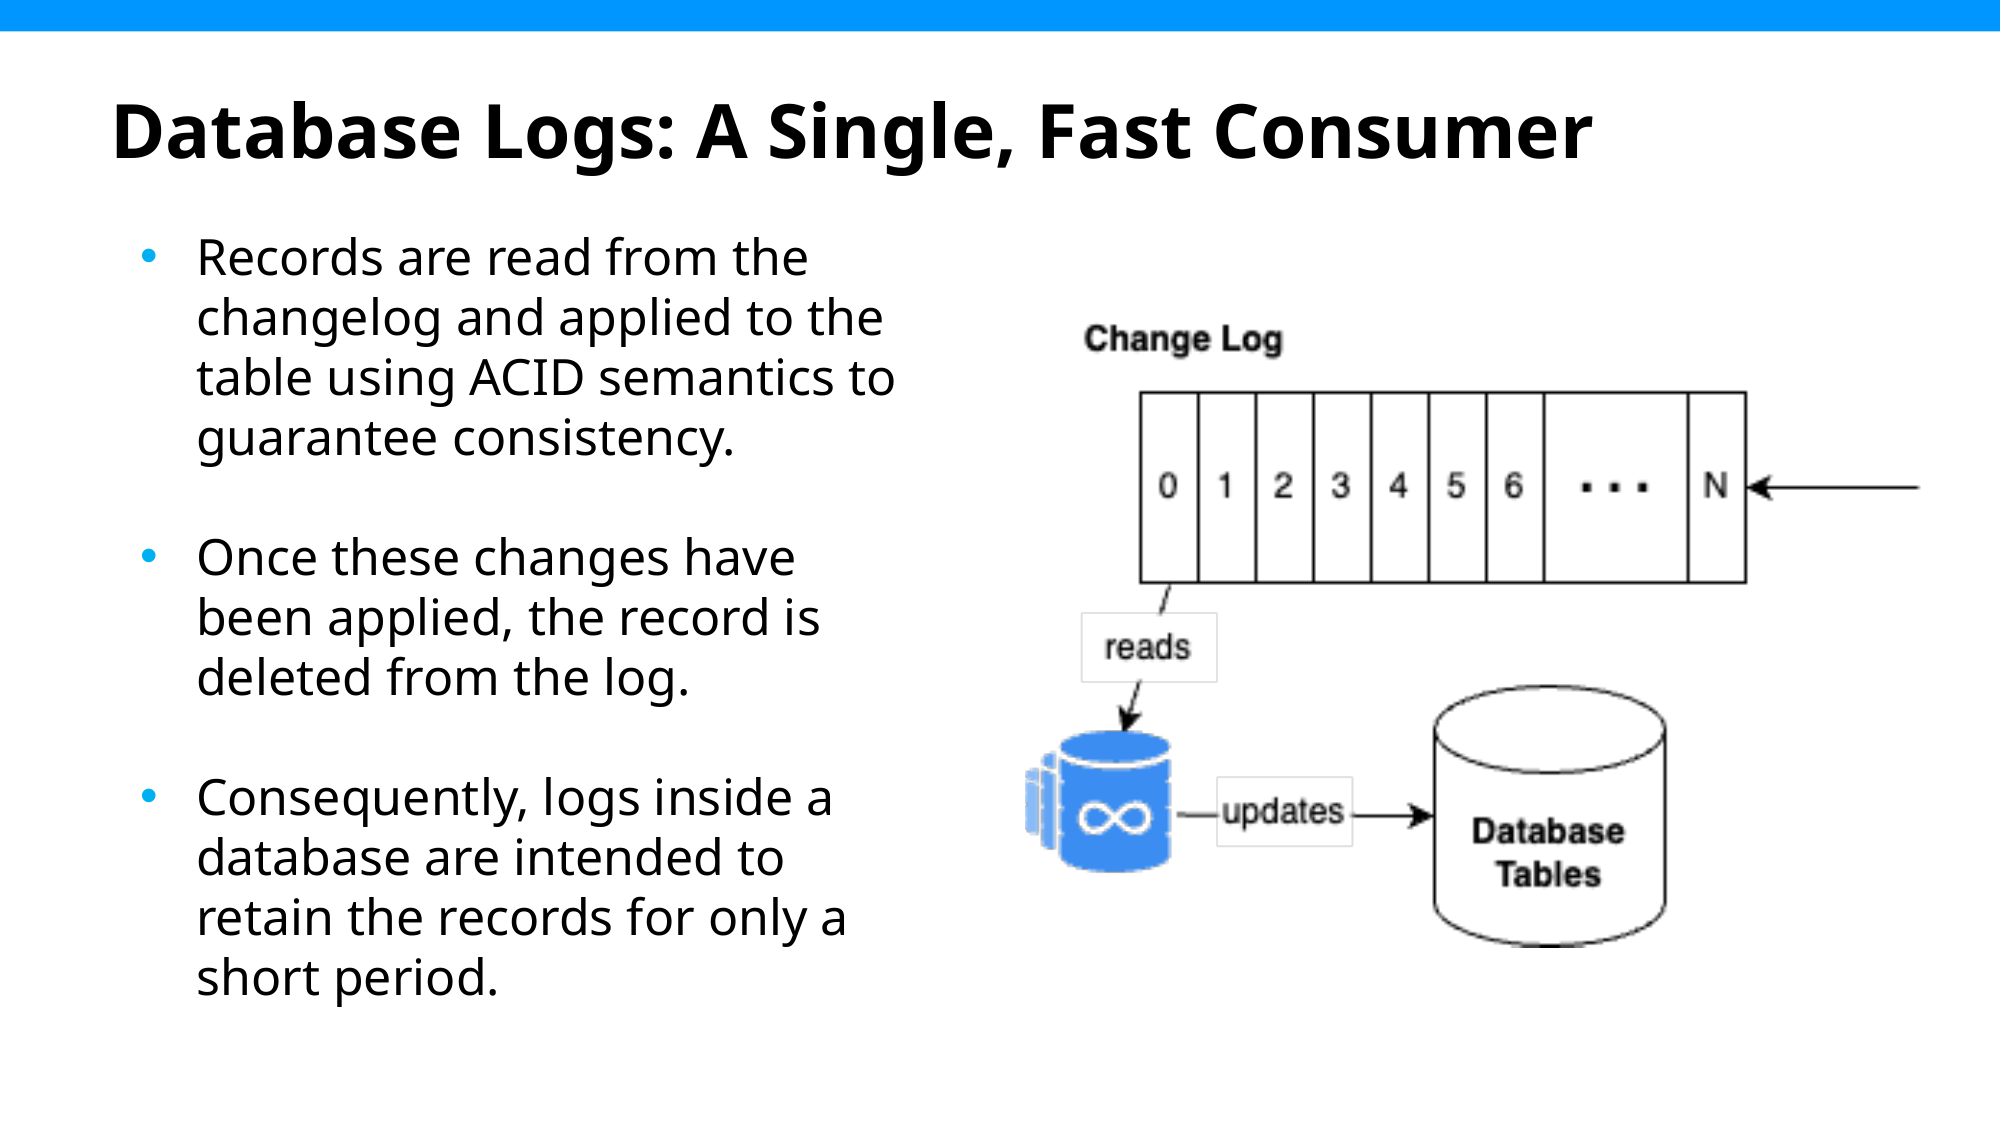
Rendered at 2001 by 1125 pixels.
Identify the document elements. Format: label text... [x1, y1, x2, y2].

text_box Database Logs: A Single, Fast Consumer [89, 50, 1910, 194]
picture [1024, 297, 1944, 949]
text_box Records are read from the changelog and applied to the table using ACID semantics to guarantee consistency. Once these changes have been applied, the record is deleted from the log. Consequently, logs inside a database are intended to retain the records for only a short period. [119, 205, 928, 1026]
